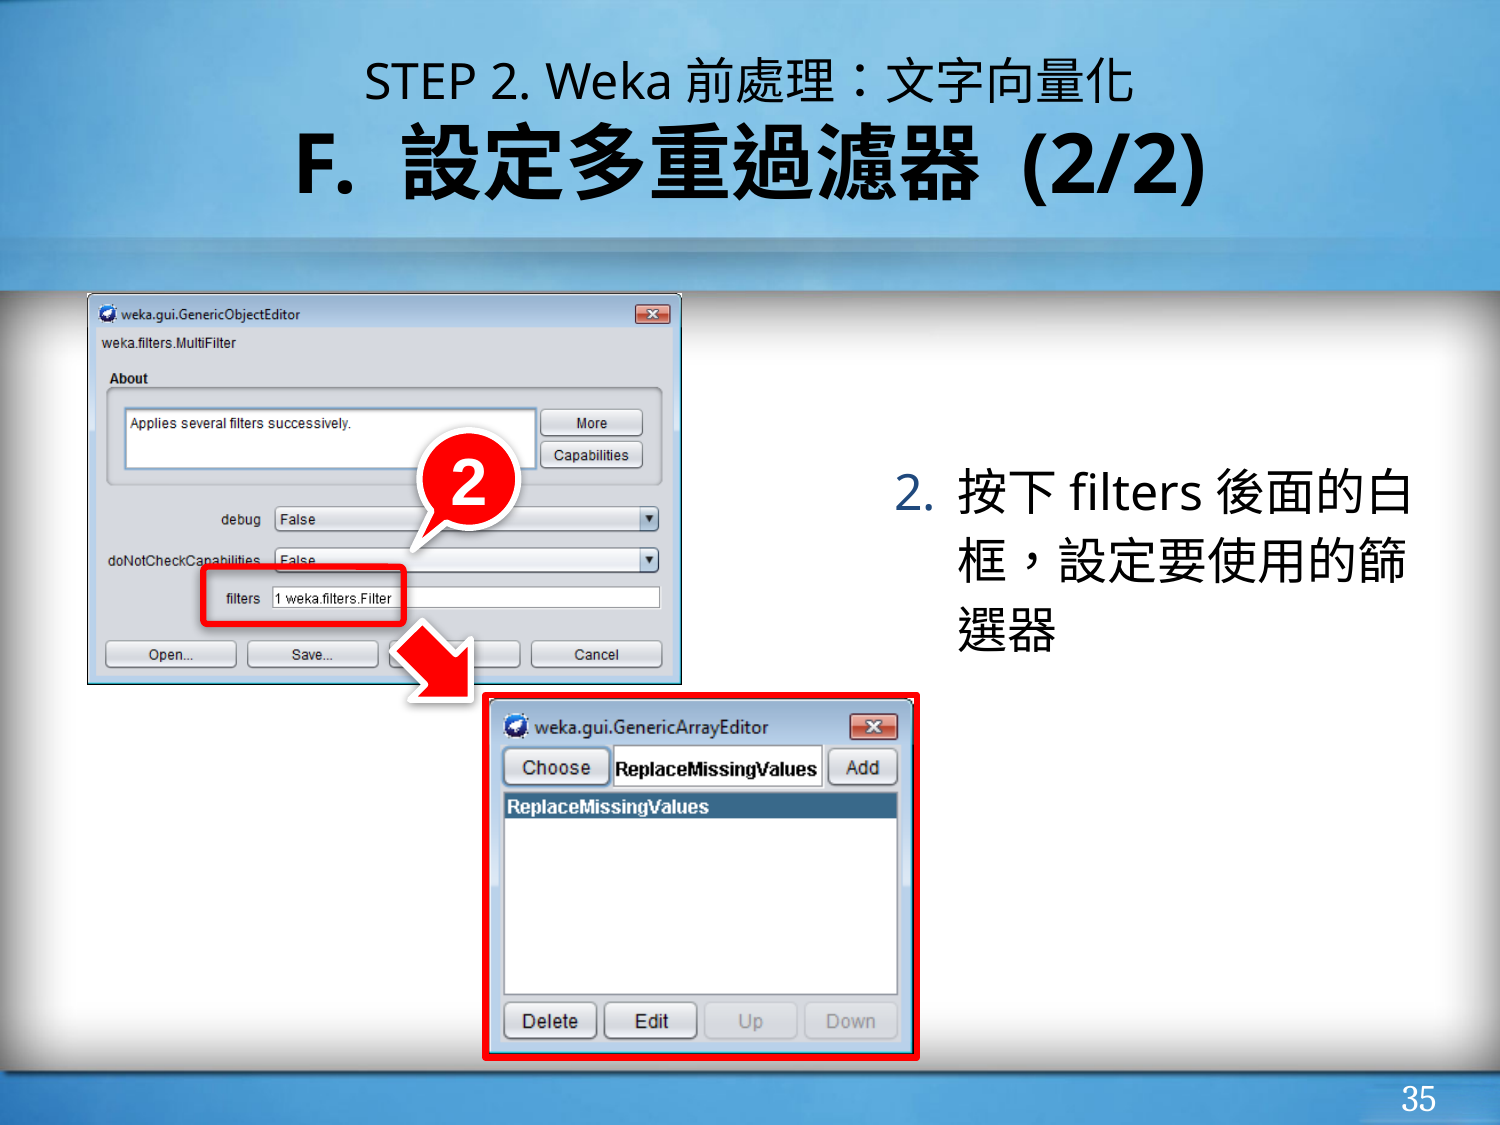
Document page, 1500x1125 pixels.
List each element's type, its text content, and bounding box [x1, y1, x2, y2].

slide_number ‹#› [1350, 1074, 1488, 1118]
list 按下filters後面的白框，設定要使用的篩選器 [867, 293, 1432, 816]
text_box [87, 293, 683, 731]
title STEP 2. Weka前處理：文字向量化 F. 設定多重過濾器 (2/2) [78, 27, 1422, 232]
picture [0, 0, 1500, 1125]
